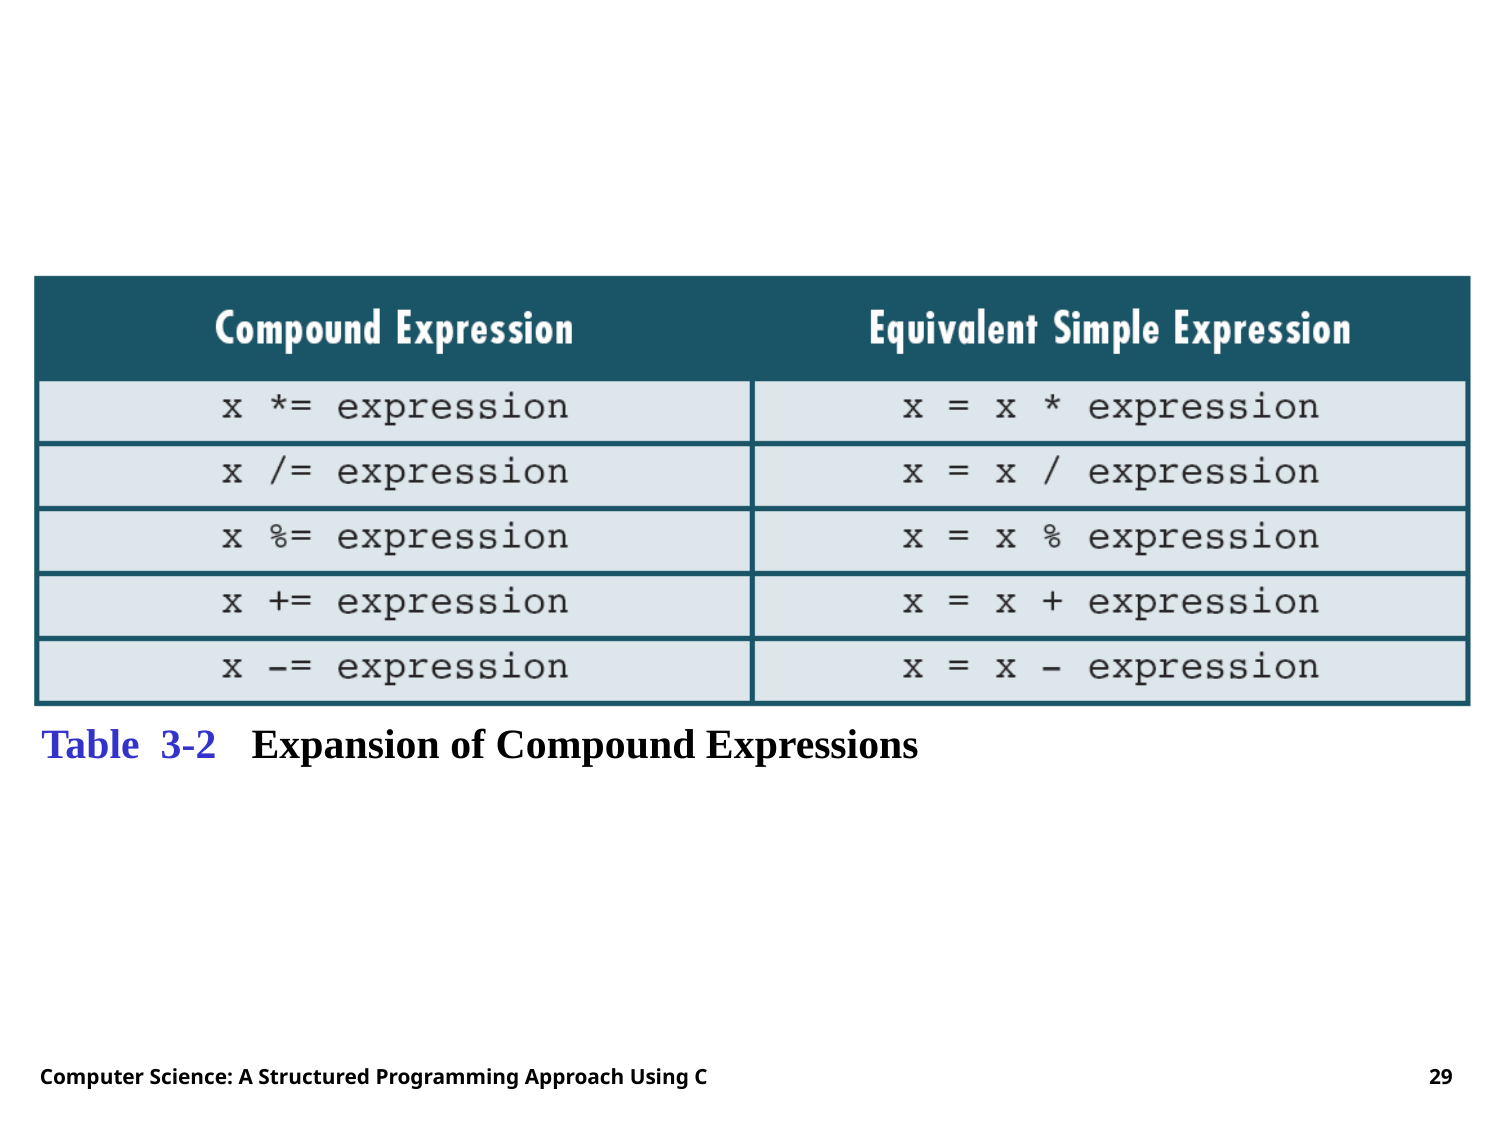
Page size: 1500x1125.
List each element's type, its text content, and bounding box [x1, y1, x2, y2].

slide_number 29 [1154, 1023, 1468, 1100]
picture [24, 267, 1480, 713]
footer Computer Science: A Structured Programming Approach Using C [24, 1023, 876, 1100]
text_box Table 3-2 [26, 720, 232, 775]
text_box Expansion of Compound Expressions [236, 721, 934, 775]
